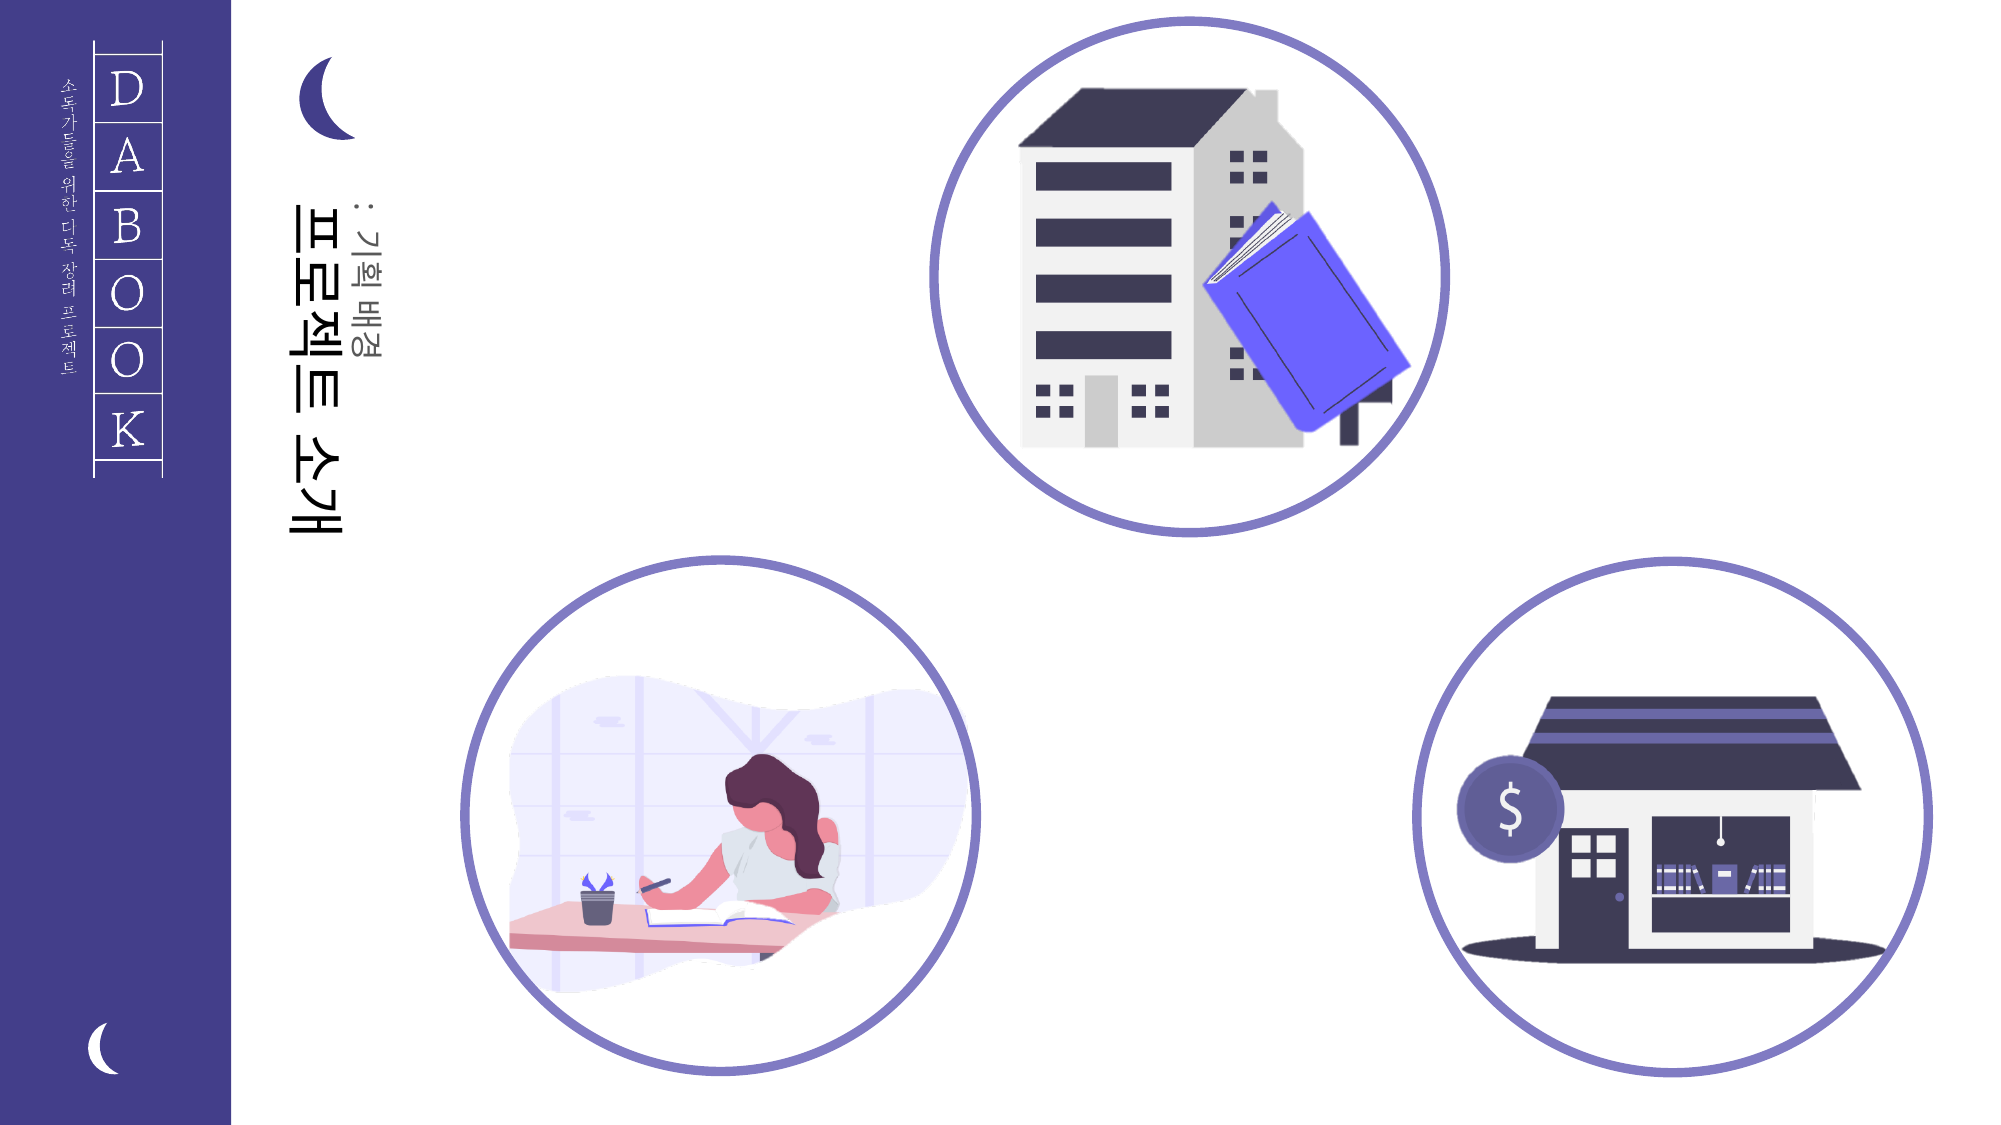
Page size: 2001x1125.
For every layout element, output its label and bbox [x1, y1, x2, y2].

text_box [0, 0, 232, 1125]
picture [1189, 191, 1417, 438]
text_box [452, 559, 1025, 1072]
text_box [259, 187, 396, 660]
text_box [933, 21, 1446, 533]
text_box [86, 998, 202, 1076]
text_box [1392, 558, 1974, 1073]
text_box [299, 24, 462, 146]
picture [46, 40, 178, 492]
